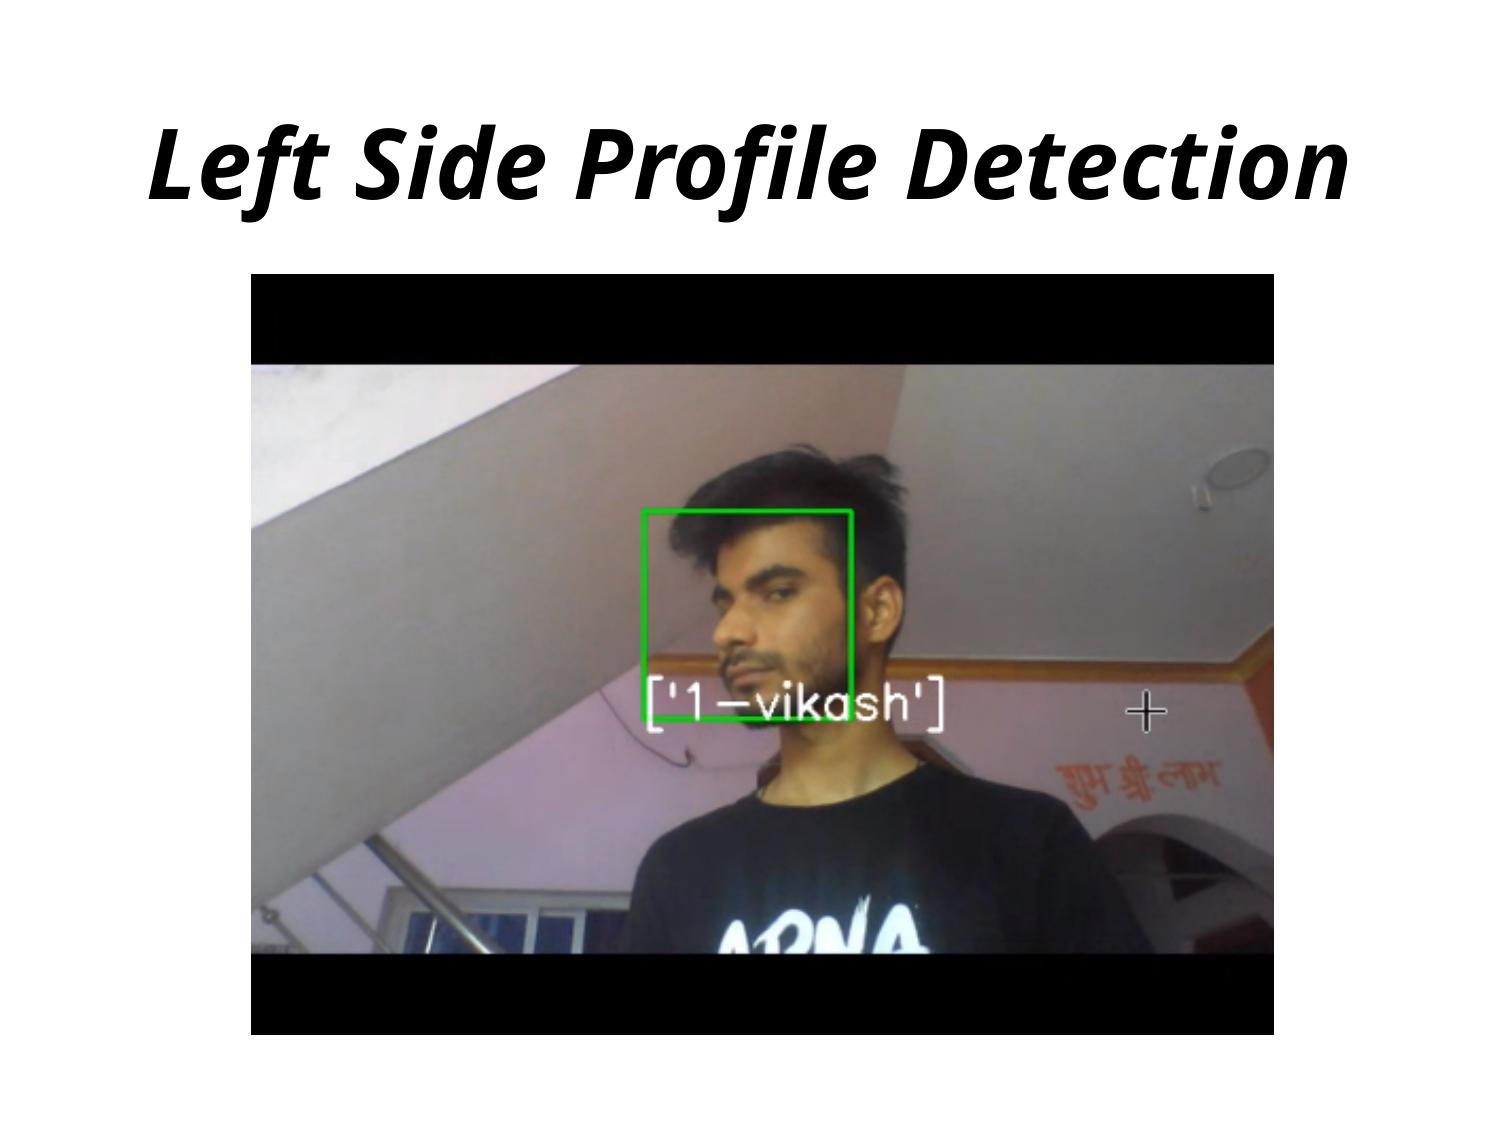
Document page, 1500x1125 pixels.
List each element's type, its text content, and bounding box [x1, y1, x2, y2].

picture [250, 274, 1274, 1035]
title Left Side Profile Detection [51, 97, 1449, 223]
